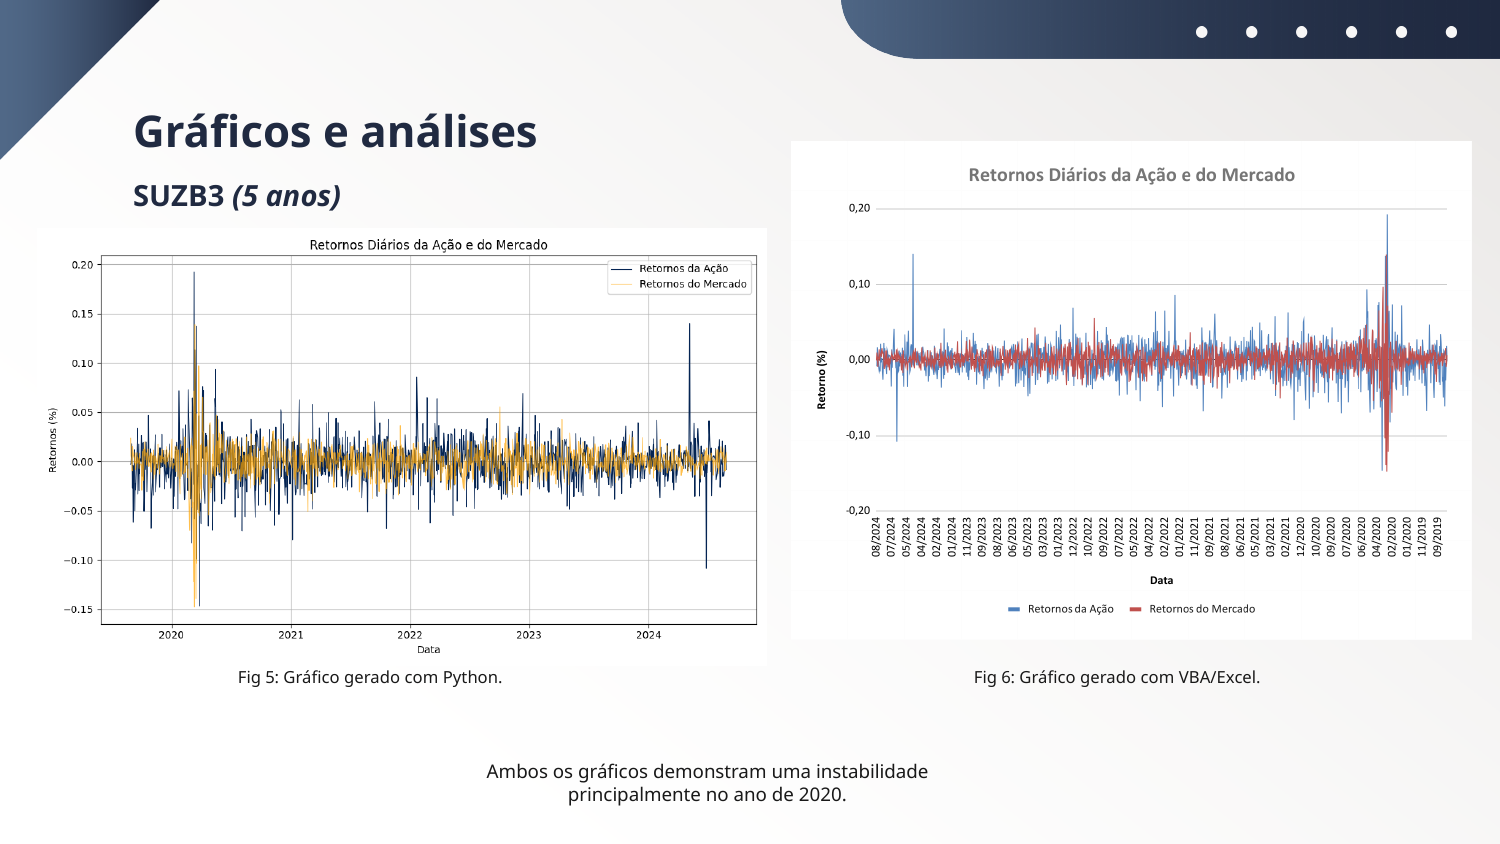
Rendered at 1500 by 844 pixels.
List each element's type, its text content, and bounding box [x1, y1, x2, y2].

text_box SUZB3 (5 anos) [118, 162, 786, 228]
text_box Ambos os gráficos demonstram uma instabilidade principalmente no ano de 2020. [423, 764, 991, 801]
title Gráficos e análises [118, 88, 1382, 162]
picture [0, 0, 1500, 844]
text_box Fig 5: Gráfico gerado com Python. [222, 674, 558, 715]
text_box Fig 6: Gráfico gerado com VBA/Excel. [959, 664, 1324, 715]
